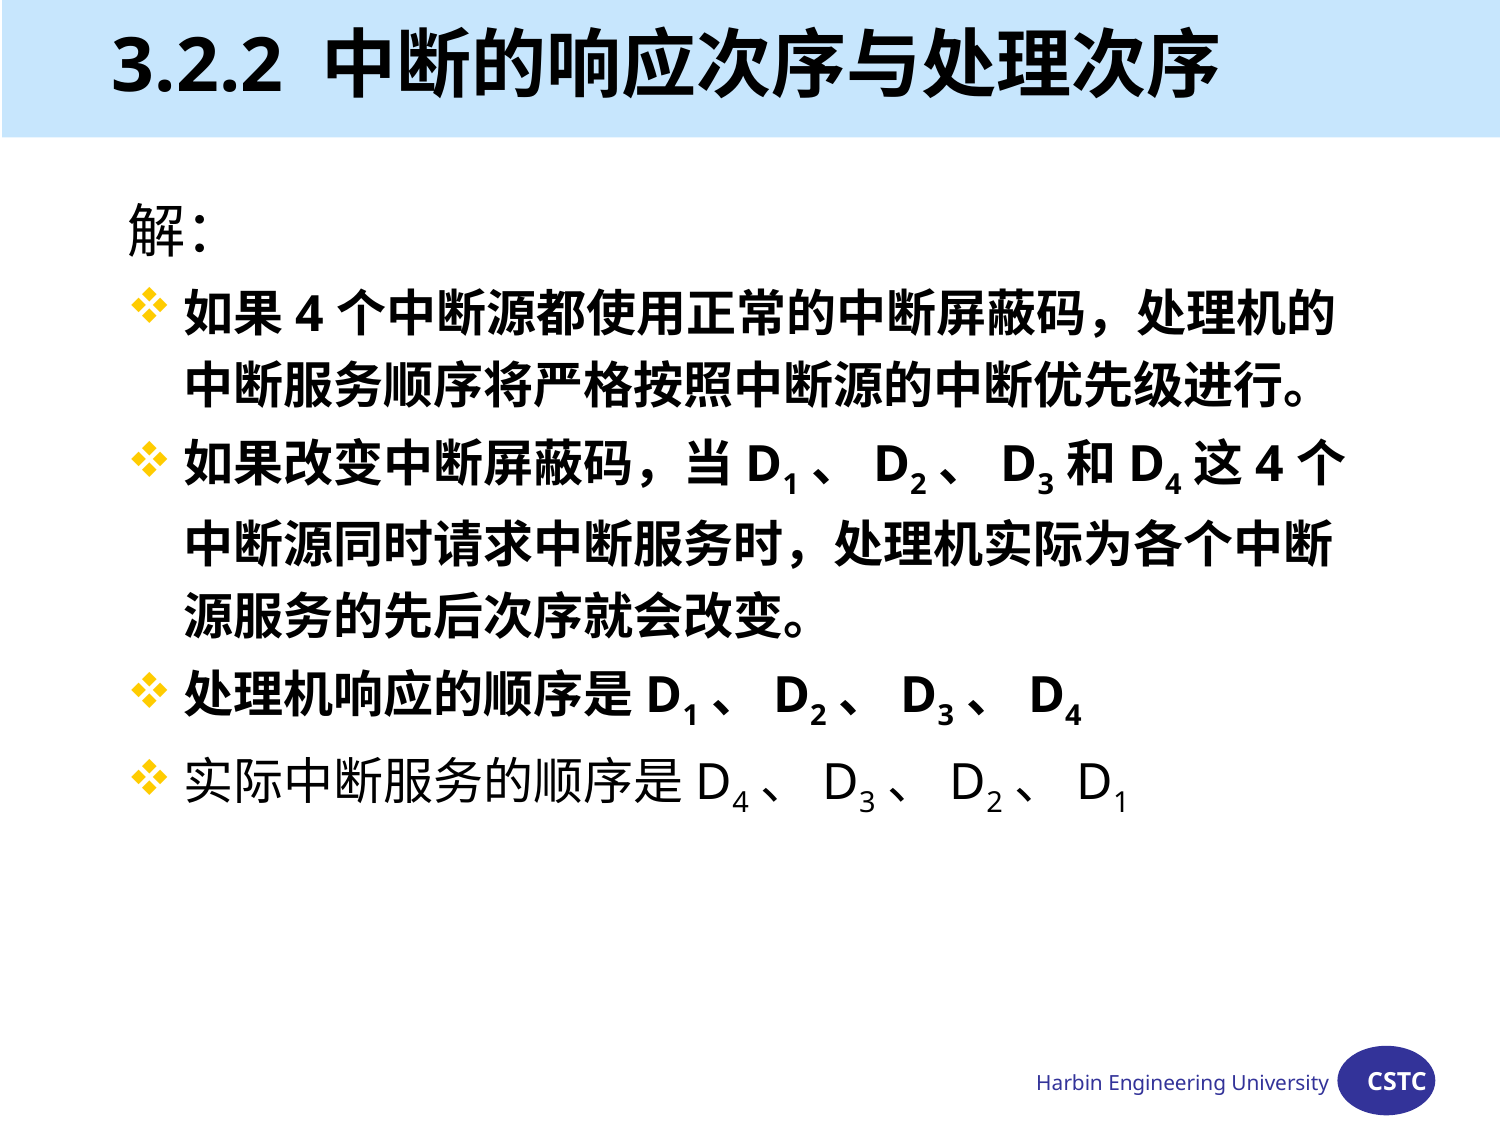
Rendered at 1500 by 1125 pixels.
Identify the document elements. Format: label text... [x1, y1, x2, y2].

footer Harbin Engineering University [693, 1062, 1344, 1113]
list 解： 如果4个中断源都使用正常的中断屏蔽码，处理机的中断服务顺序将严格按照中断源的中断优先级进行。 如果改变中断屏蔽码，当D1、D2、D3和D4这4个中断源同时请求中断服务时，处理机实际为各个中断源服务的先后次序就会改变。 处理机响应的顺序是D1、D2、D3、D4 实际中断服务的顺序是D4、D3、D2、D1 [112, 172, 1388, 1000]
title 3.2.2 中断的响应次序与处理次序 [96, 11, 1385, 112]
